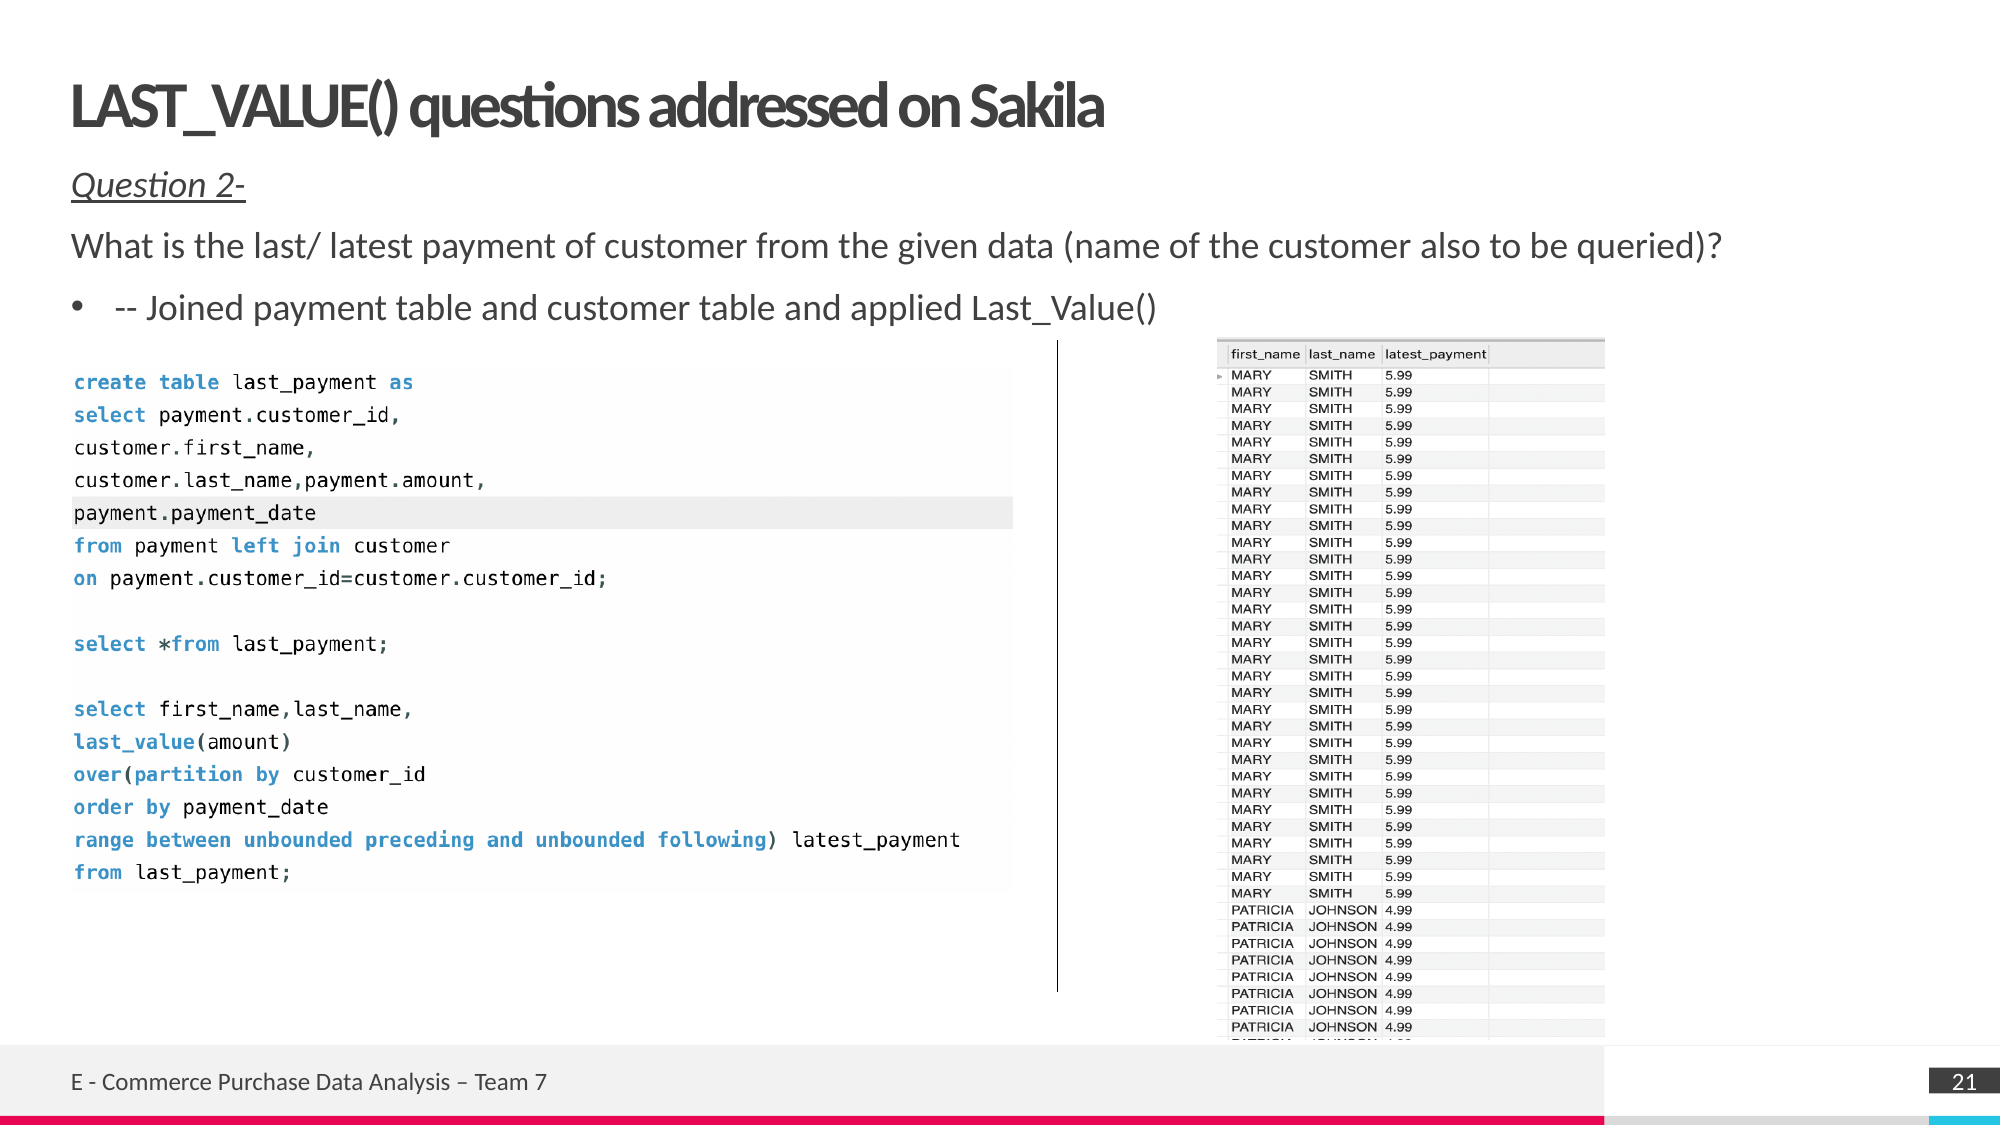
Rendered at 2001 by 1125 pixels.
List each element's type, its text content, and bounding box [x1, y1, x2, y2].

picture [1217, 337, 1605, 1040]
picture [70, 367, 1013, 893]
text_box E - Commerce Purchase Data Analysis – Team 7 [70, 1065, 1000, 1096]
slide_number 21 [1928, 1067, 2000, 1094]
list Question 2- What is the last/ latest payment of customer from the given data (name of the customer also to be queried)? -- Joined payment table and customer table and applied Last_Value() [70, 164, 1930, 1017]
title LAST_VALUE() questions addressed on Sakila [70, 70, 1930, 143]
